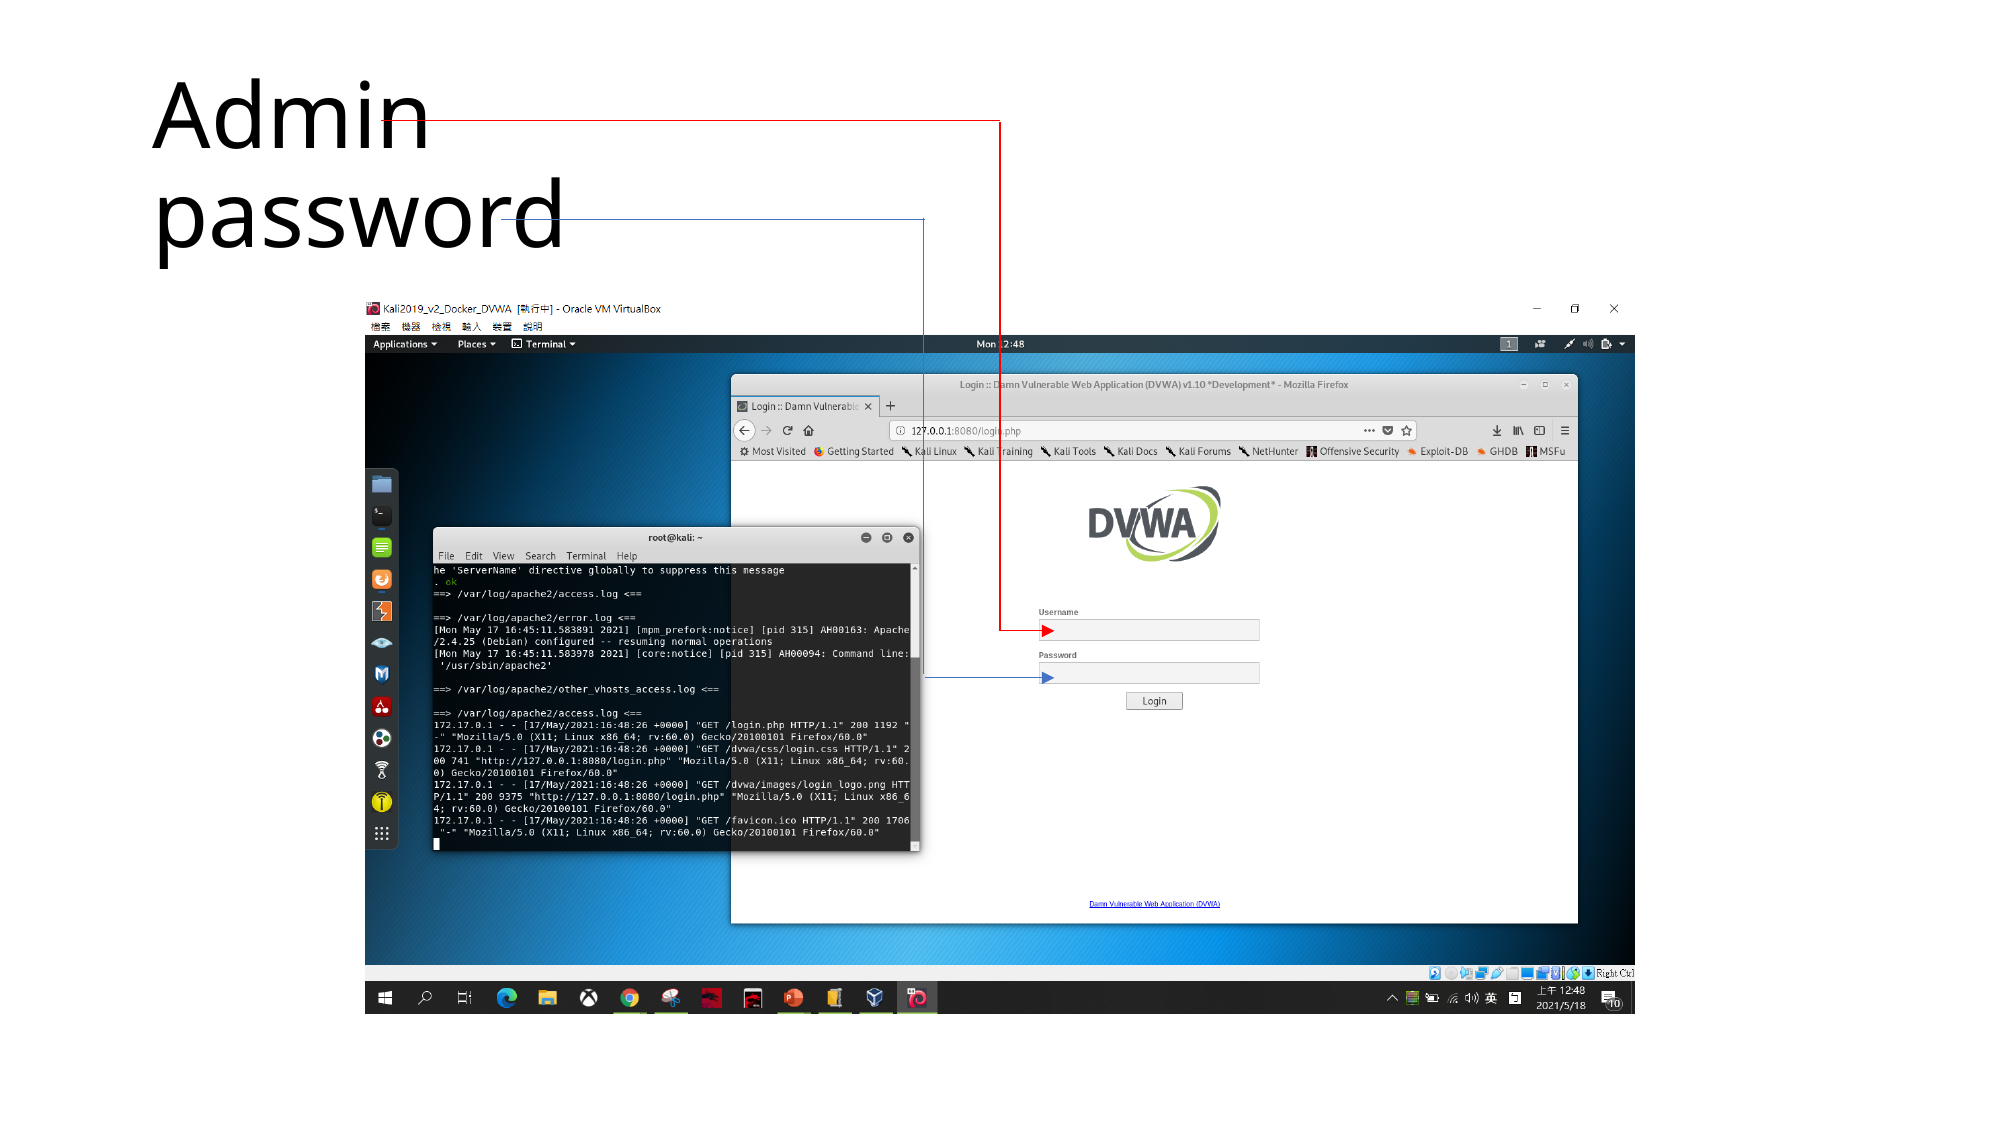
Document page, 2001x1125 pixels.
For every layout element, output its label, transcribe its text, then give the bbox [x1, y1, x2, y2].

title Admin password [137, 59, 1863, 278]
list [365, 299, 1635, 1014]
